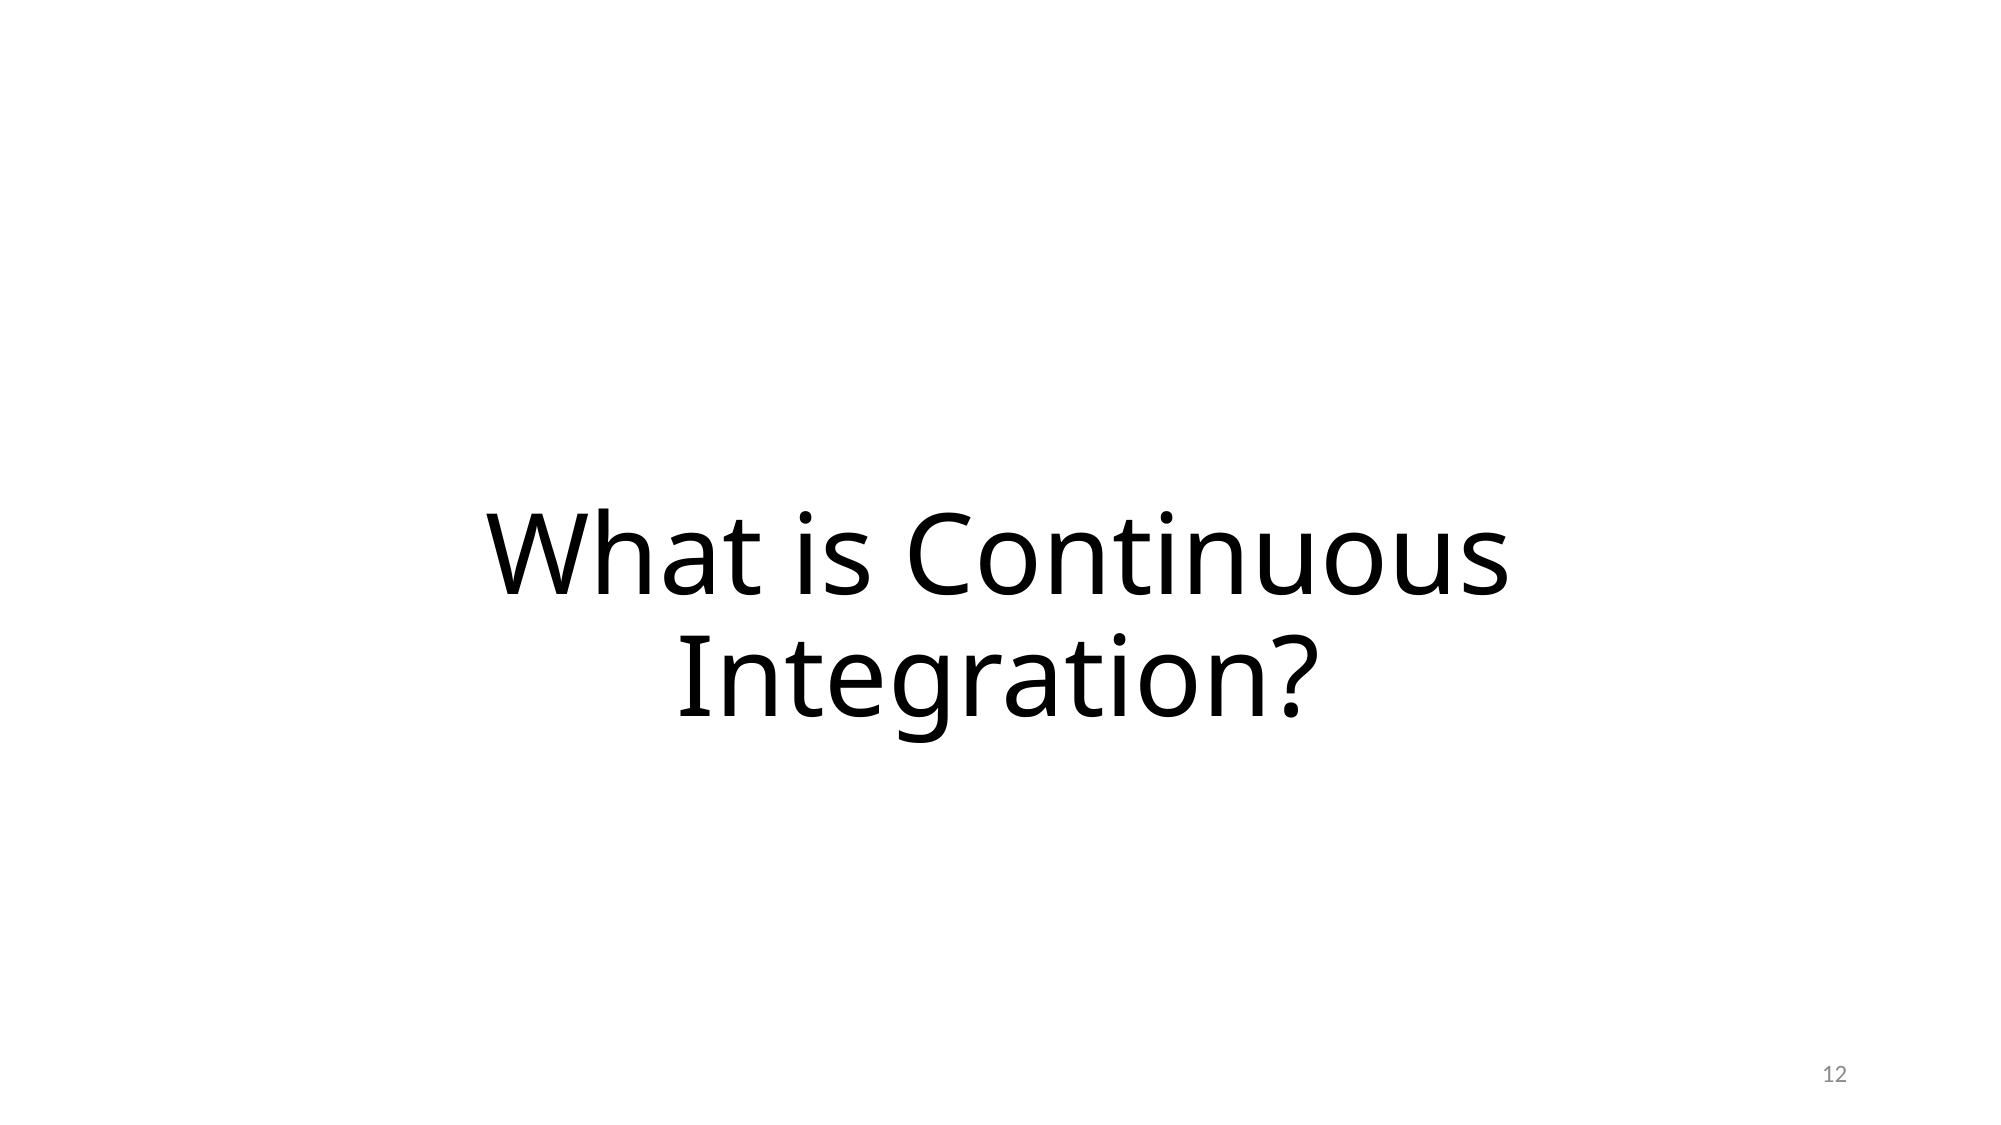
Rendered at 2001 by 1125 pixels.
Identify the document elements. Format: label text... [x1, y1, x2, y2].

title What is Continuous Integration? [136, 280, 1862, 749]
slide_number 12 [1412, 1042, 1863, 1103]
